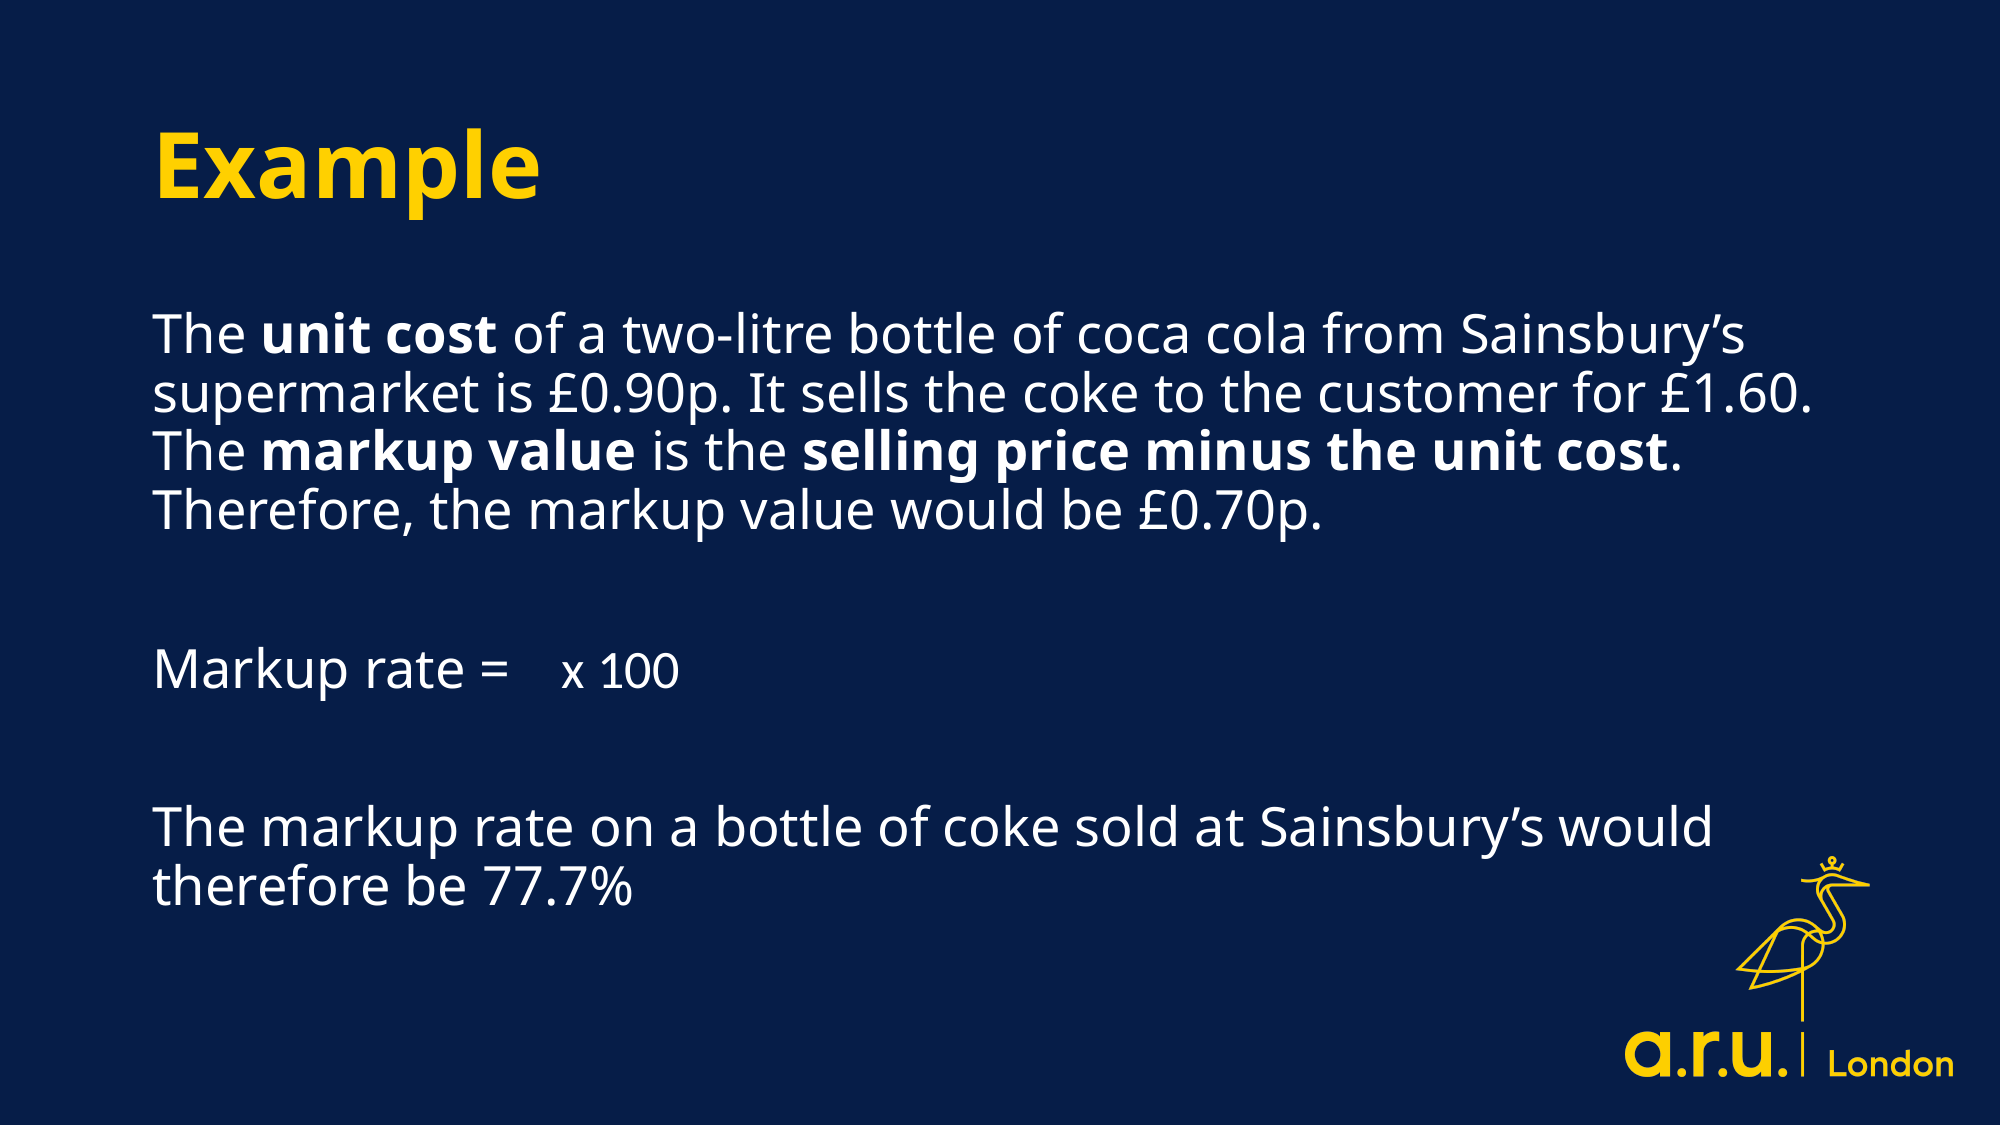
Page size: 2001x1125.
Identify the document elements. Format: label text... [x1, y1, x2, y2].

title Example [137, 59, 1863, 278]
picture [1625, 856, 1953, 1077]
